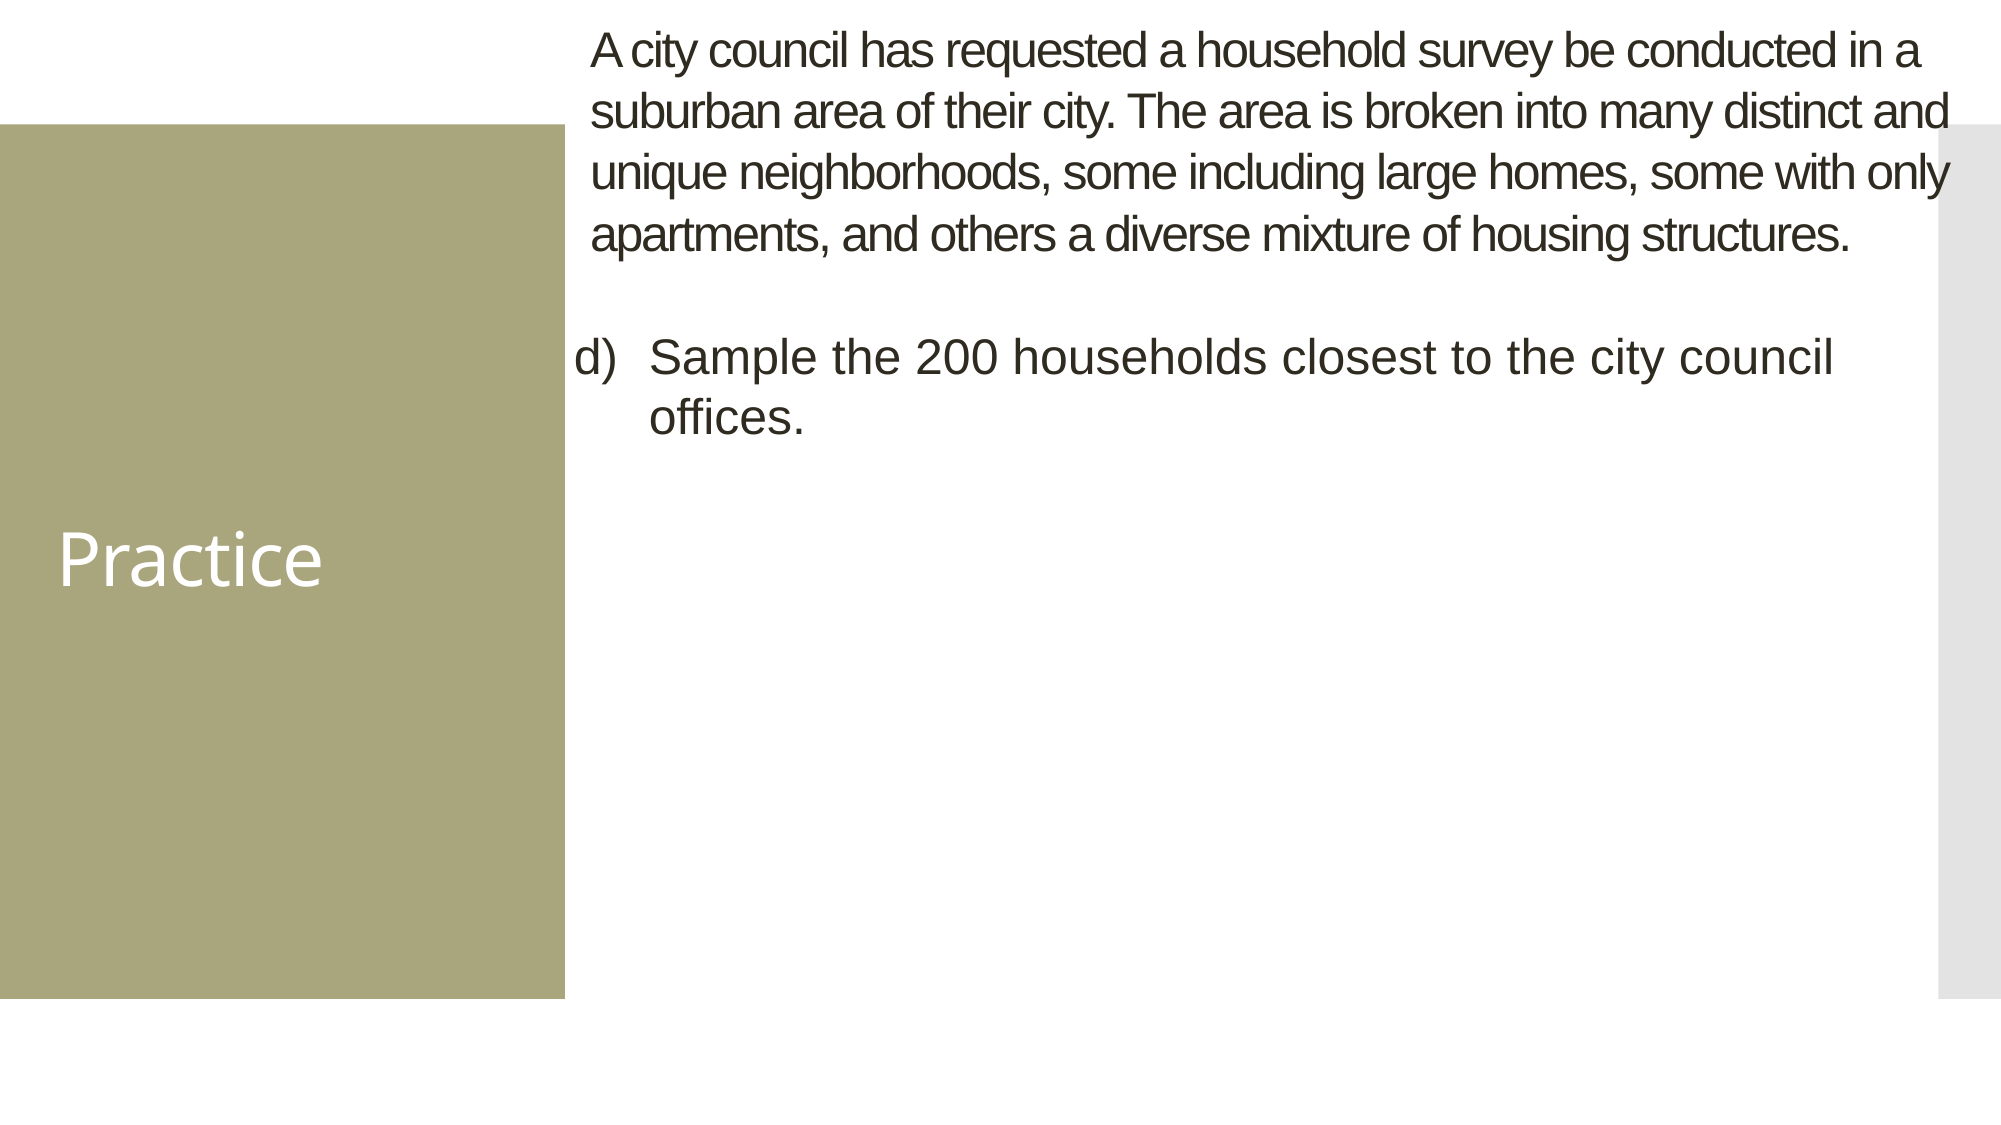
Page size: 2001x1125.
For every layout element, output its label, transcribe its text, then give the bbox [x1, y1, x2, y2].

title Practice [41, 184, 525, 940]
text_box A city council has requested a household survey be conducted in a suburban area of their city. The area is broken into many distinct and unique neighborhoods, some including large homes, some with only apartments, and others a diverse mixture of housing structures. Sample the 200 households closest to the city council offices. [559, 9, 2000, 452]
